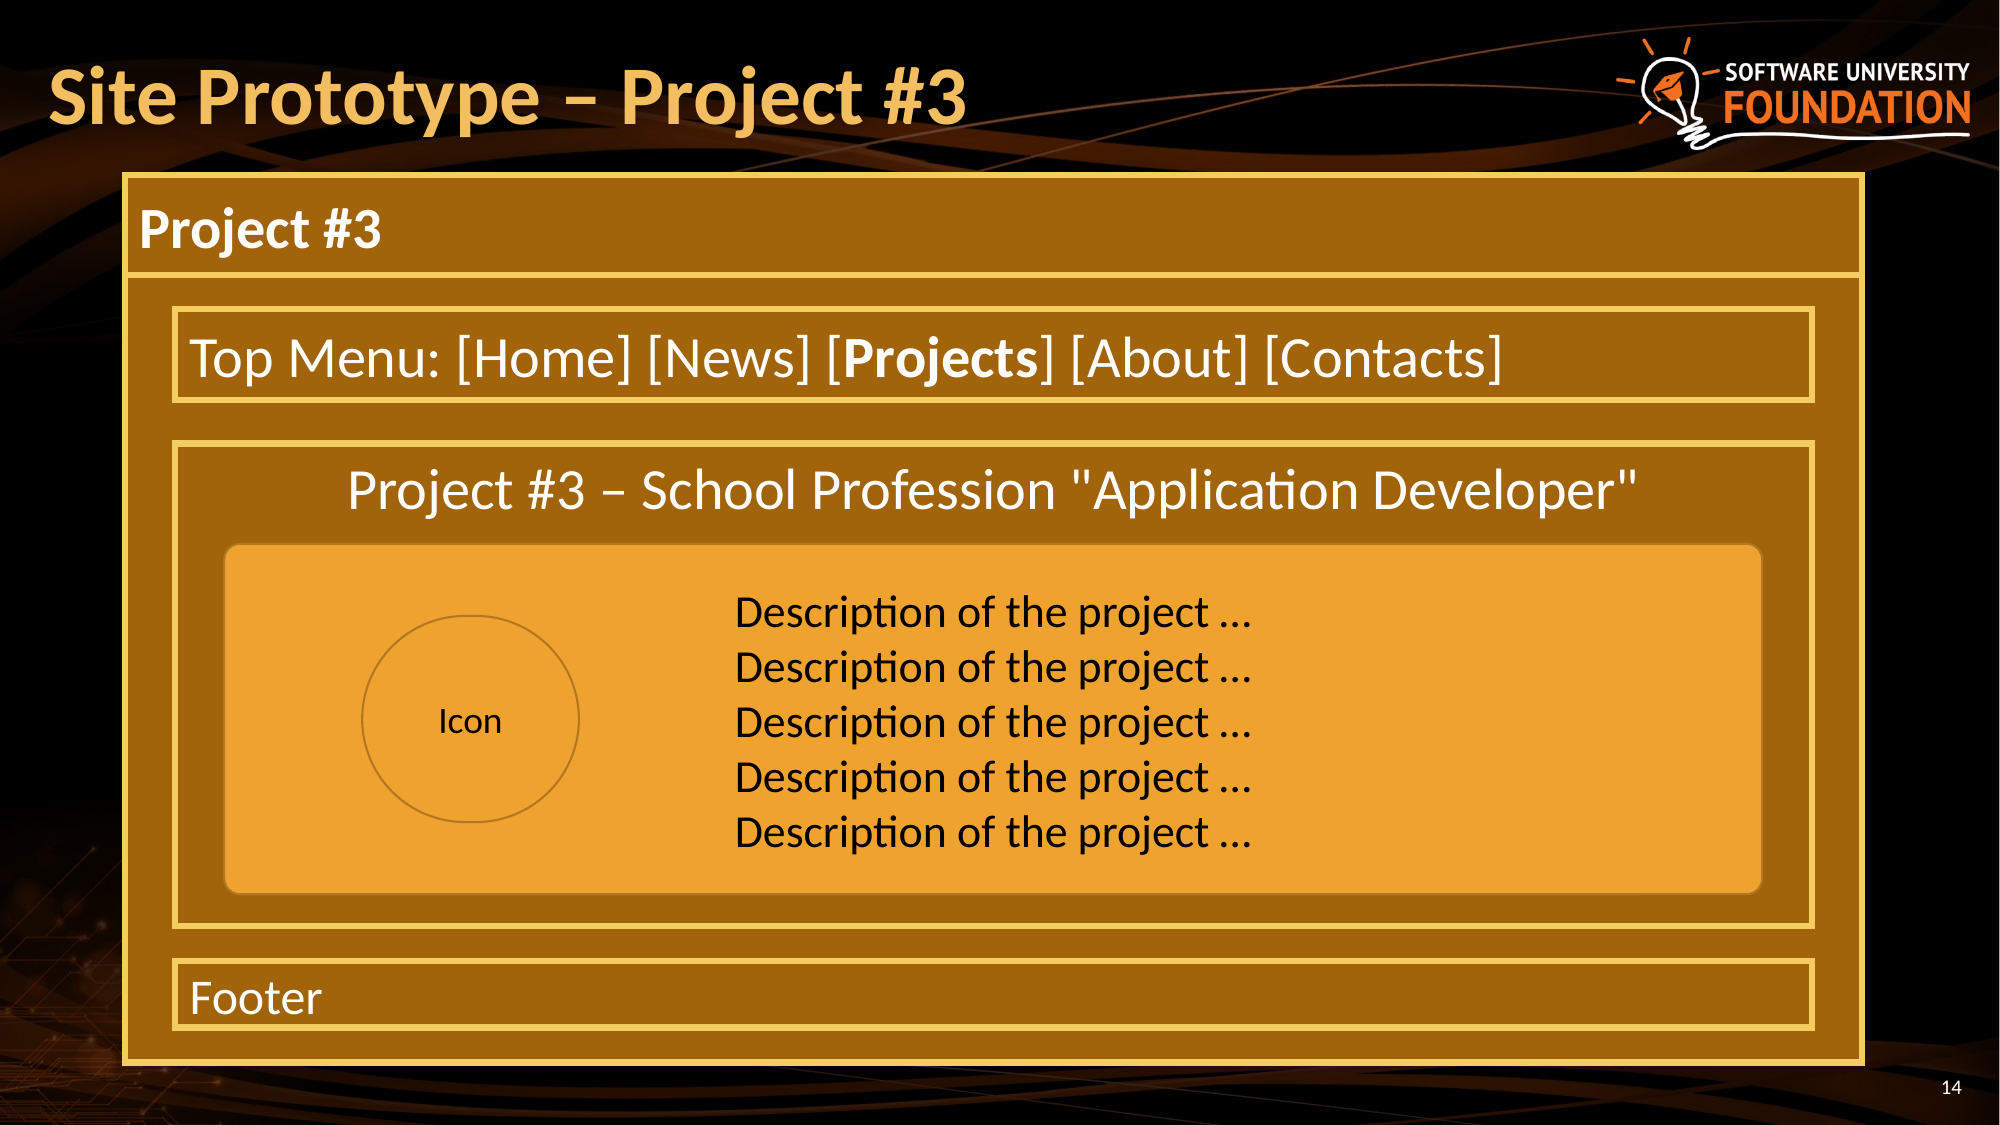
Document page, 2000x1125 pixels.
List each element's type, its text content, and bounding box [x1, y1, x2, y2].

slide_number 14 [1897, 1070, 1968, 1103]
text_box [124, 274, 1863, 1063]
text_box Description of the project … Description of the project … Description of the project … Description of the project … Description of the project … [223, 542, 1764, 896]
text_box Project #3 [124, 174, 1863, 274]
text_box Footer [174, 960, 1813, 1028]
title Site Prototype – Project #3 [30, 6, 1602, 189]
text_box Top Menu: [Home] [News] [Projects] [About] [Contacts] [174, 308, 1813, 401]
picture [0, 0, 2000, 1125]
text_box Icon [361, 614, 580, 824]
text_box Project #3 – School Profession "Application Developer" [174, 442, 1813, 927]
